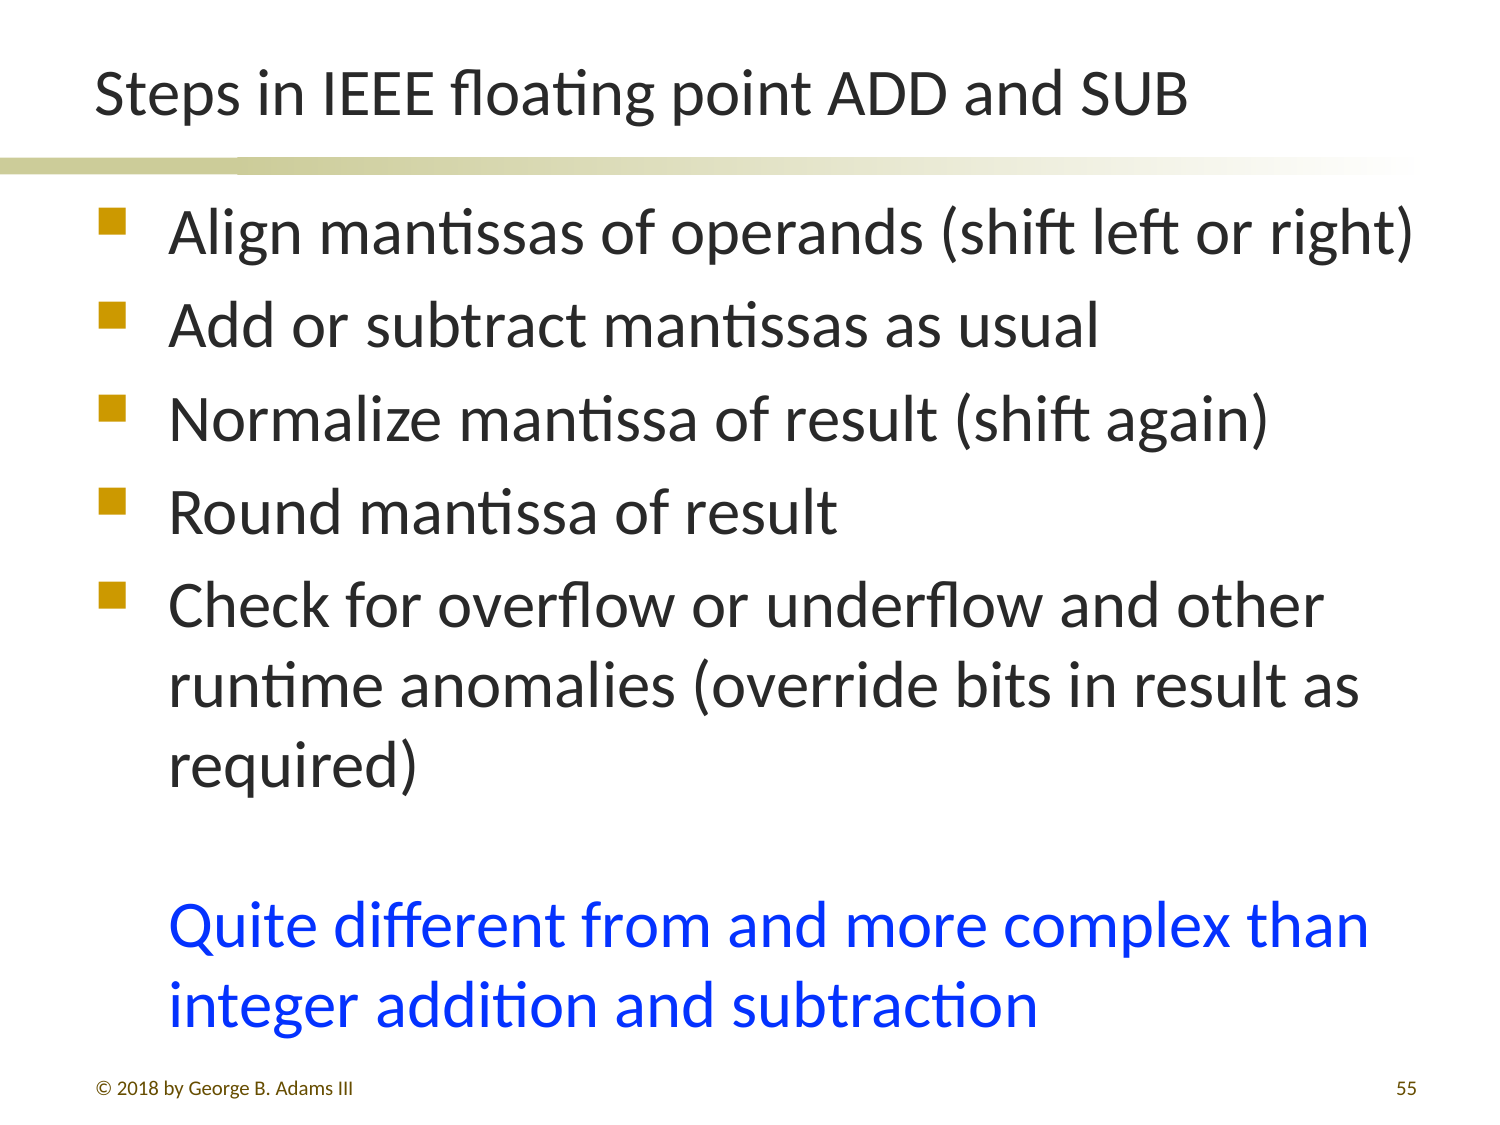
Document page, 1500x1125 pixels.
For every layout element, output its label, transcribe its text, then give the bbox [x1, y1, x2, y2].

slide_number © 2018 by George B. Adams III [79, 1067, 406, 1099]
slide_number 269 [1119, 1067, 1433, 1099]
title Steps in IEEE floating point ADD and SUB [79, 14, 1432, 137]
list Align mantissas of operands (shift left or right) Add or subtract mantissas as usual Normalize mantissa of result (shift again) Round mantissa of result Check for overflow or underflow and other runtime anomalies (override bits in result as required) Quite different from and more complex than integer addition and subtraction [79, 180, 1455, 989]
